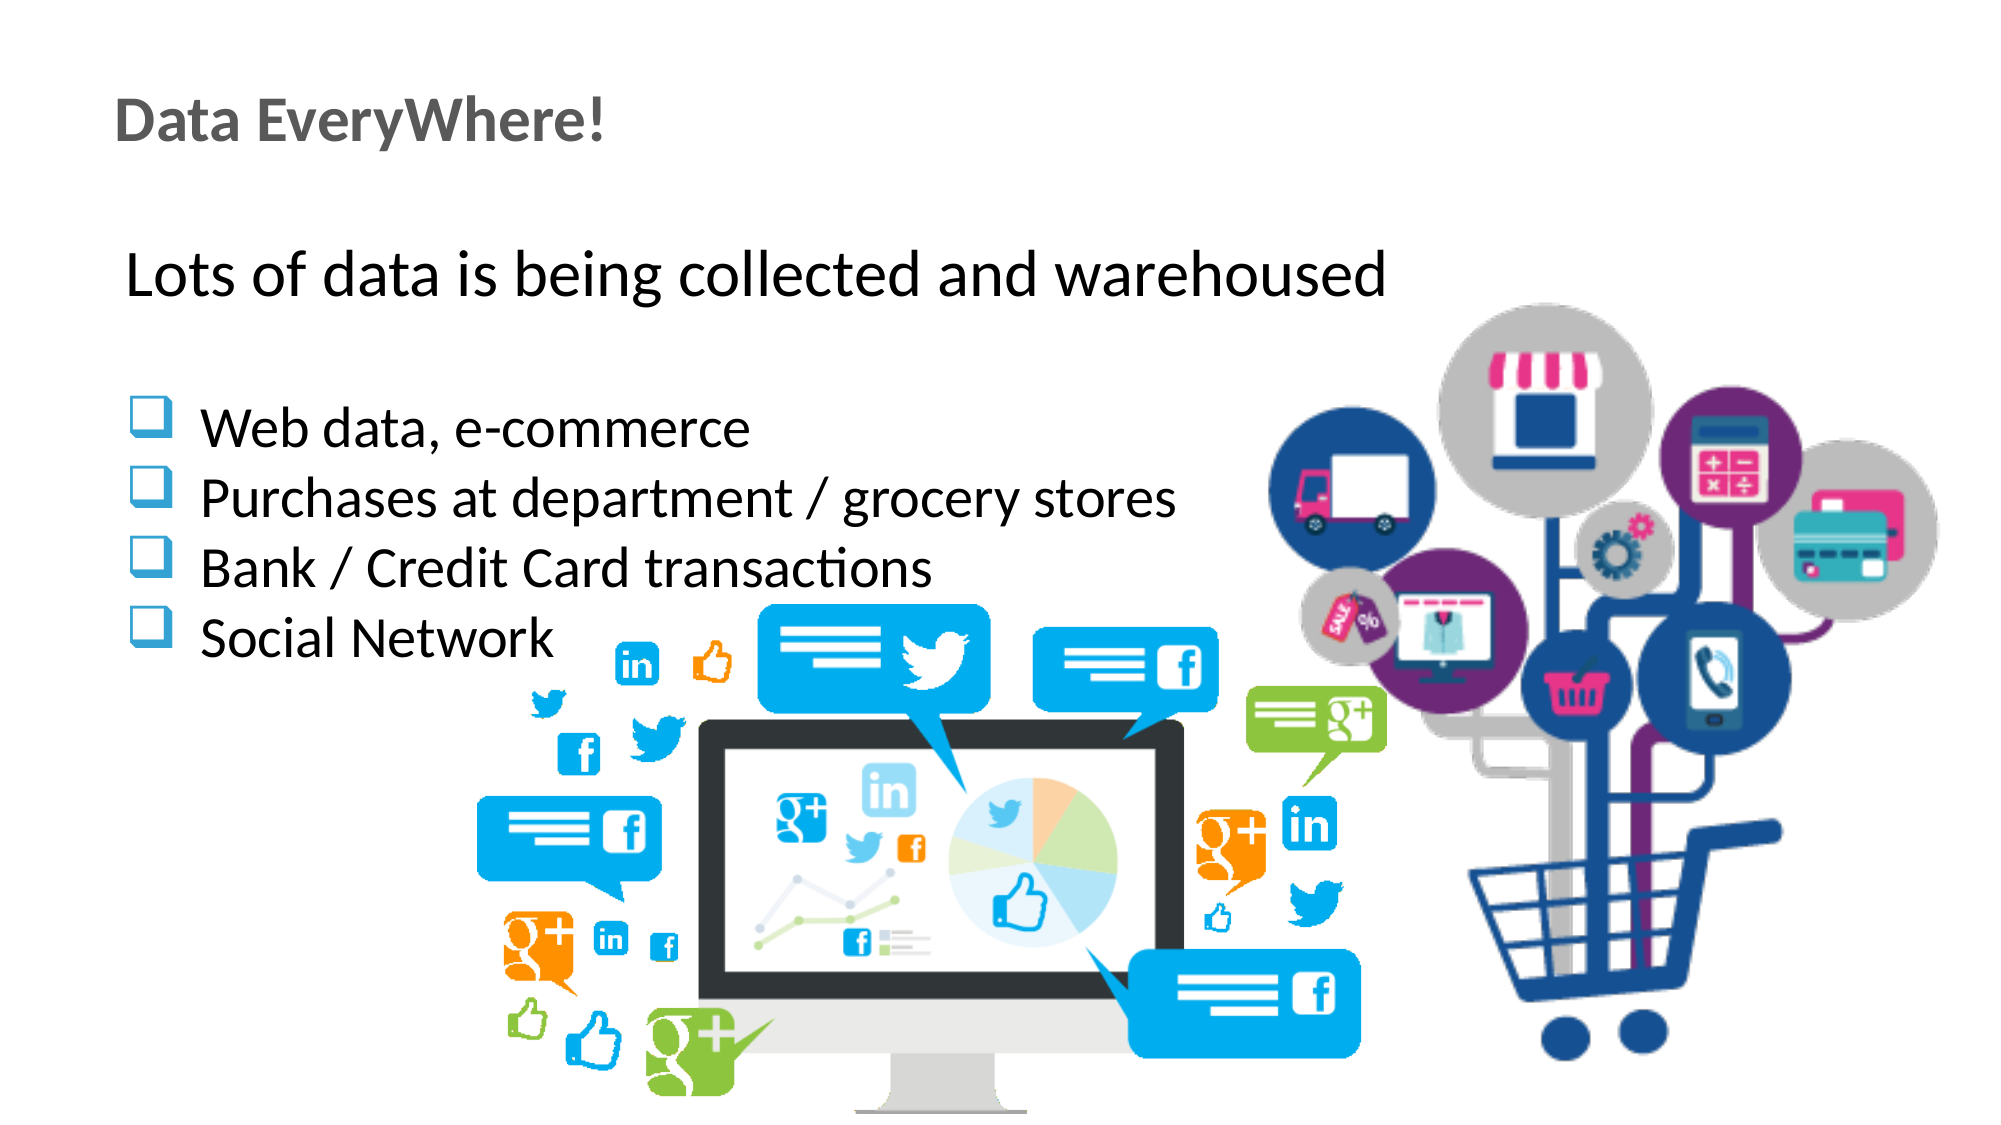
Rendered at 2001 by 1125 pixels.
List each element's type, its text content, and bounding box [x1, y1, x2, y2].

picture [904, 632, 967, 689]
picture [509, 824, 589, 833]
picture [535, 838, 589, 845]
picture [813, 658, 880, 668]
text_box Data EveryWhere! [99, 45, 1900, 163]
picture [477, 299, 1986, 1114]
picture [509, 812, 589, 819]
picture [603, 810, 645, 853]
picture [781, 642, 880, 652]
picture [781, 626, 880, 636]
text_box Lots of data is being collected and warehoused Web data, e-commerce Purchases at department / grocery stores Bank / Credit Card transactions Social Network [110, 162, 1649, 677]
